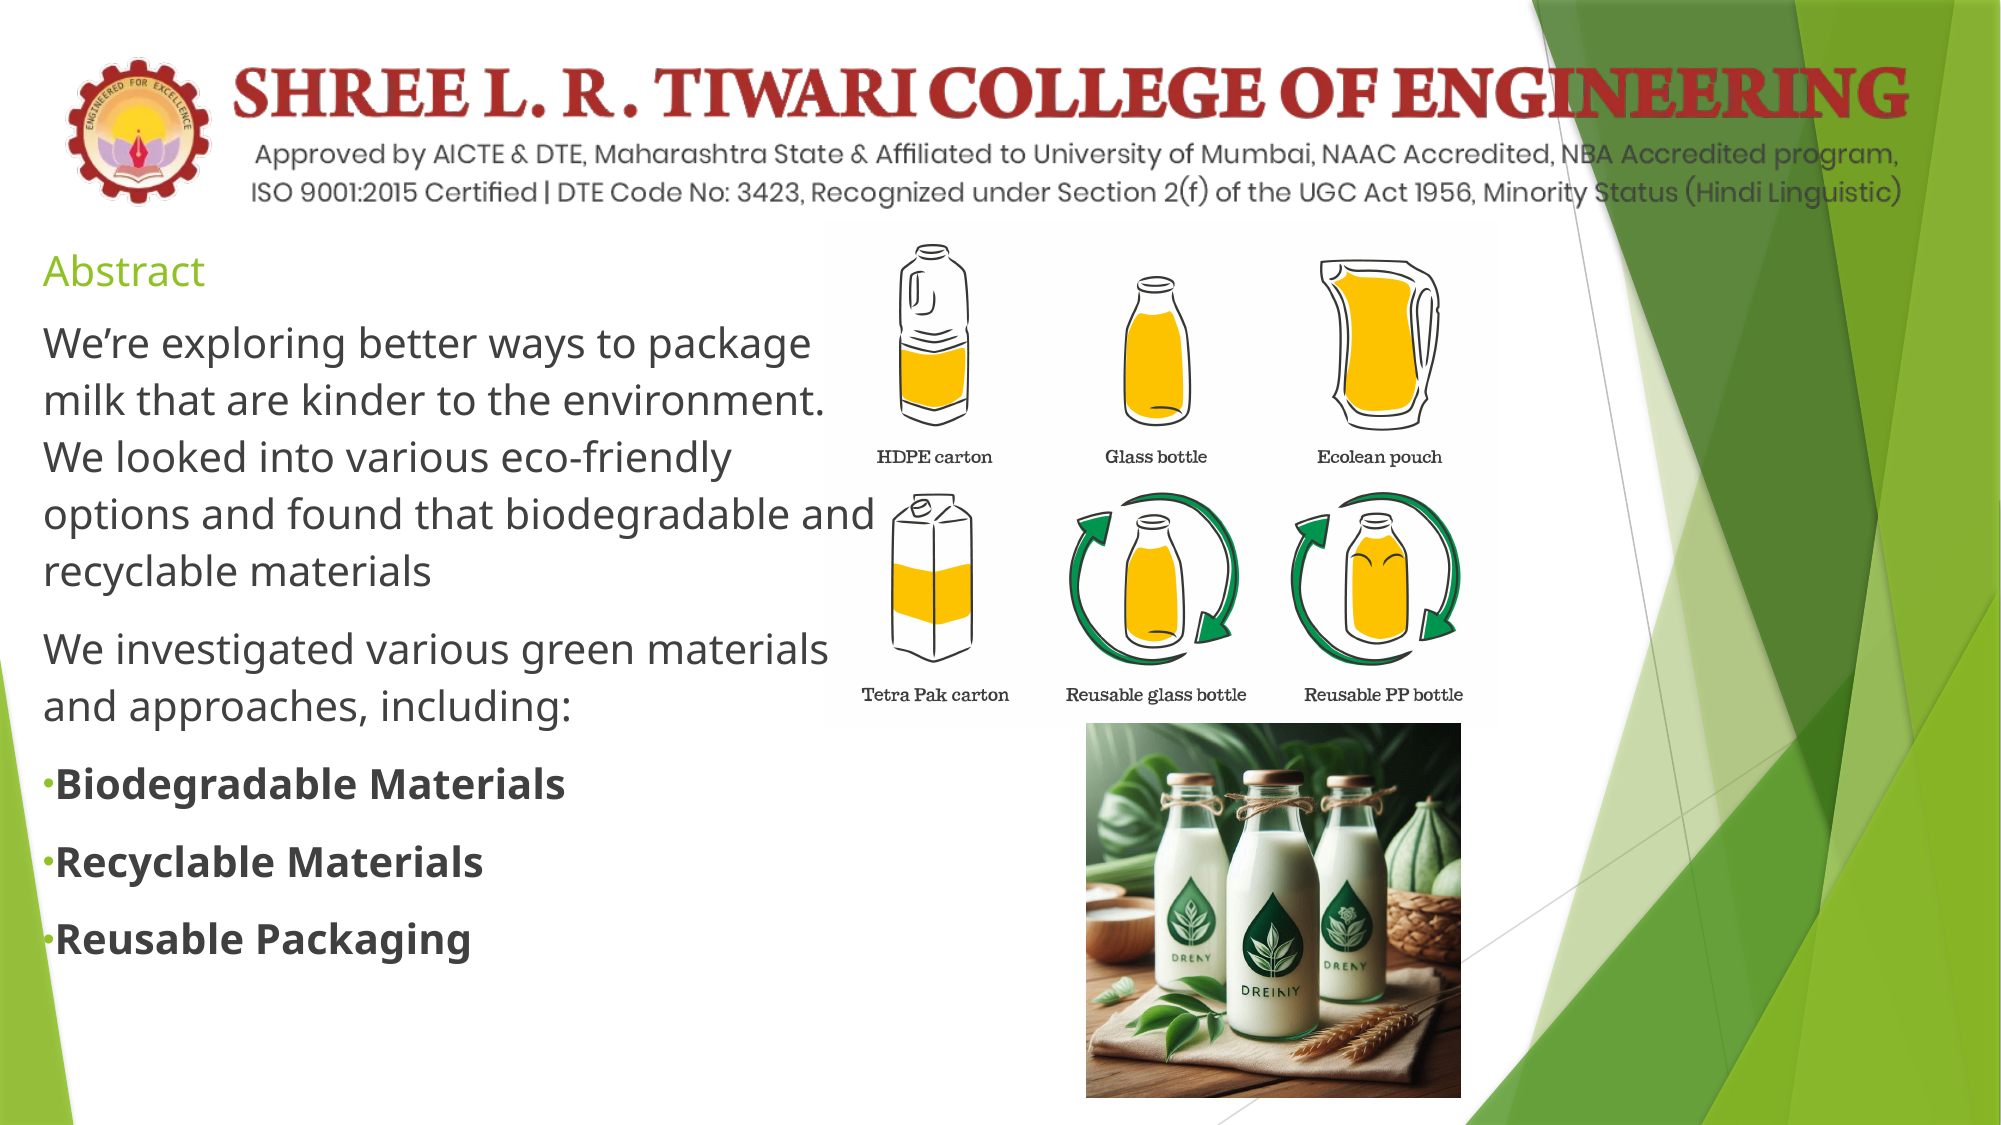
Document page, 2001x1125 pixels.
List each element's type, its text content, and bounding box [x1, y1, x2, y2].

picture [43, 24, 1957, 252]
title Abstract [27, 188, 600, 306]
list We’re exploring better ways to package milk that are kinder to the environment. We looked into various eco-friendly options and found that biodegradable and recyclable materials We investigated various green materials and approaches, including: Biodegradable Materials Recyclable Materials Reusable Packaging [27, 306, 903, 1098]
picture [1086, 723, 1462, 1099]
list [823, 221, 1501, 730]
